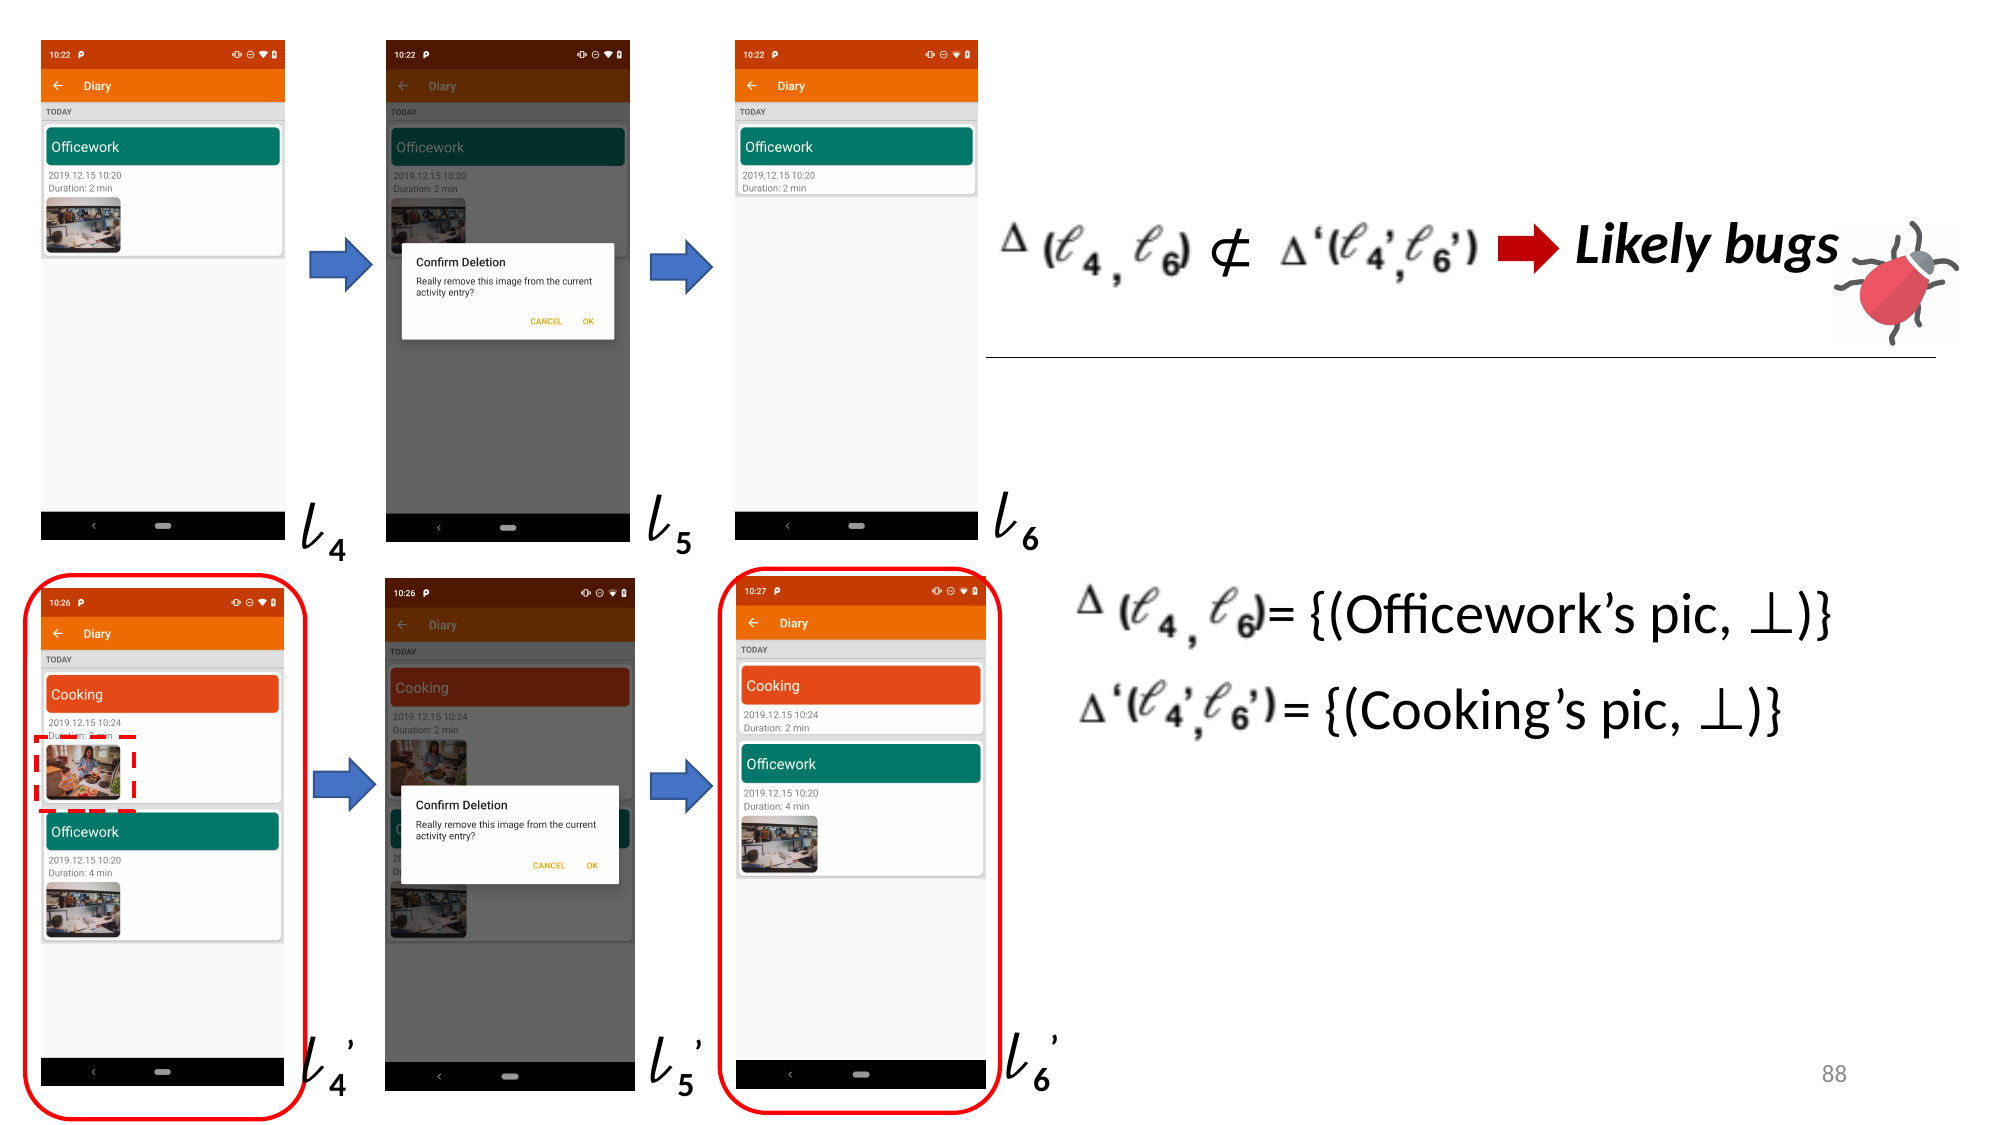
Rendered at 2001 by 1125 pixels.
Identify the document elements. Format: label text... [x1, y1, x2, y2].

picture [981, 192, 1211, 360]
text_box [24, 574, 307, 1121]
text_box [718, 578, 1001, 1114]
picture [1056, 554, 1297, 815]
picture [735, 40, 978, 540]
text_box = {(Officework’s pic, ⊥)} [1287, 567, 1848, 653]
text_box [739, 567, 981, 576]
text_box [312, 756, 377, 813]
text_box [649, 758, 714, 814]
picture [1263, 190, 1499, 358]
picture [41, 40, 285, 540]
text_box Likely bugs [1560, 197, 1855, 283]
text_box [649, 239, 714, 295]
text_box ⊄ [1211, 205, 1263, 291]
text_box 𝓁4’ [283, 1016, 370, 1111]
text_box 𝓁6 [975, 470, 1054, 565]
text_box 𝓁4 [282, 481, 361, 576]
text_box 𝓁5 [629, 474, 708, 569]
text_box [309, 236, 374, 293]
picture [736, 576, 986, 1089]
picture [1834, 221, 1959, 346]
text_box 𝓁6’ [987, 1011, 1074, 1106]
text_box 𝓁5’ [631, 1016, 718, 1111]
picture [41, 588, 284, 1086]
text_box = {(Cooking’s pic, ⊥)} [1297, 663, 1799, 749]
picture [386, 40, 630, 542]
picture [385, 578, 635, 1091]
slide_number 88 [1412, 1042, 1863, 1103]
text_box [1499, 220, 1560, 277]
